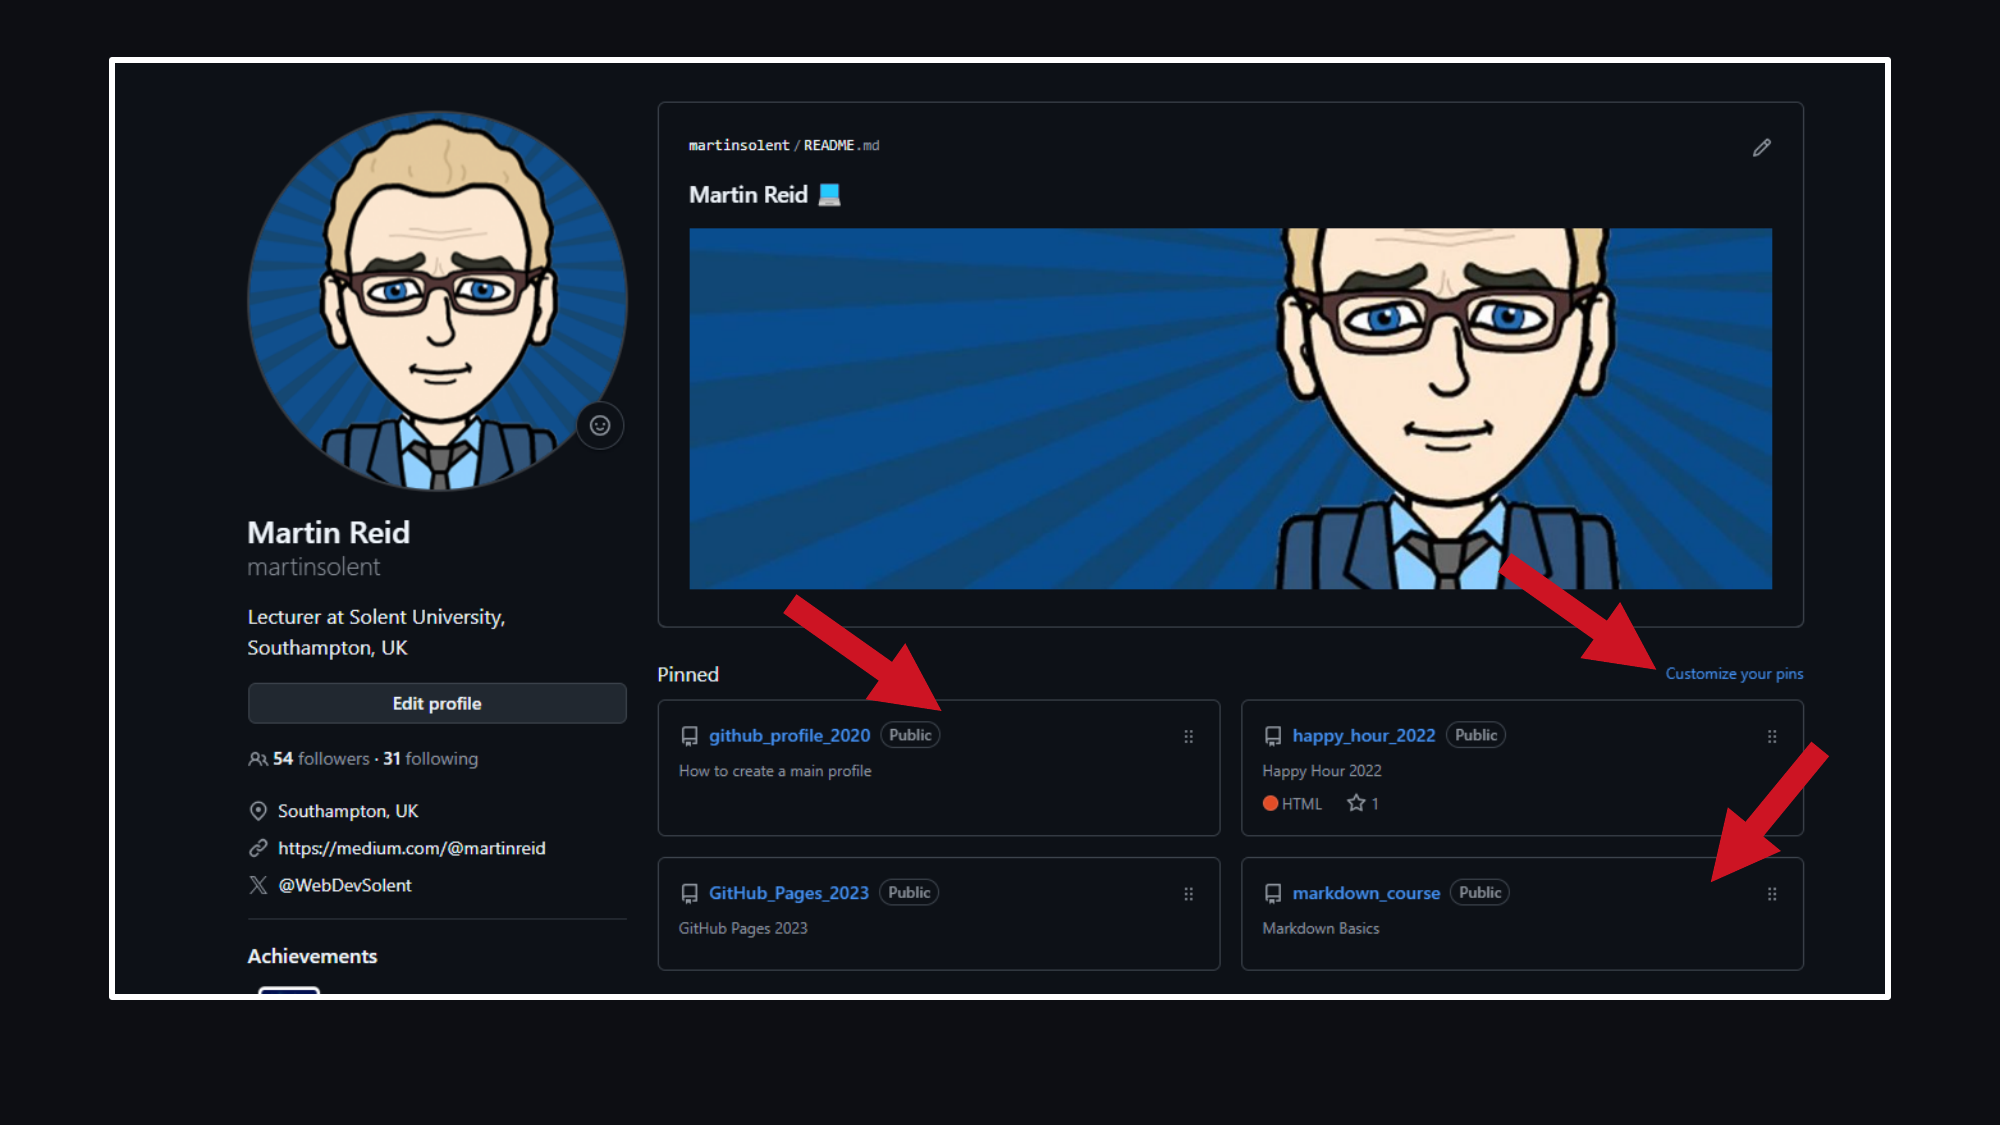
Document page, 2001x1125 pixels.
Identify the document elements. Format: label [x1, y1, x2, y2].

text_box [789, 603, 942, 711]
picture [114, 62, 1885, 994]
text_box [1504, 562, 1657, 670]
text_box [1710, 748, 1821, 883]
